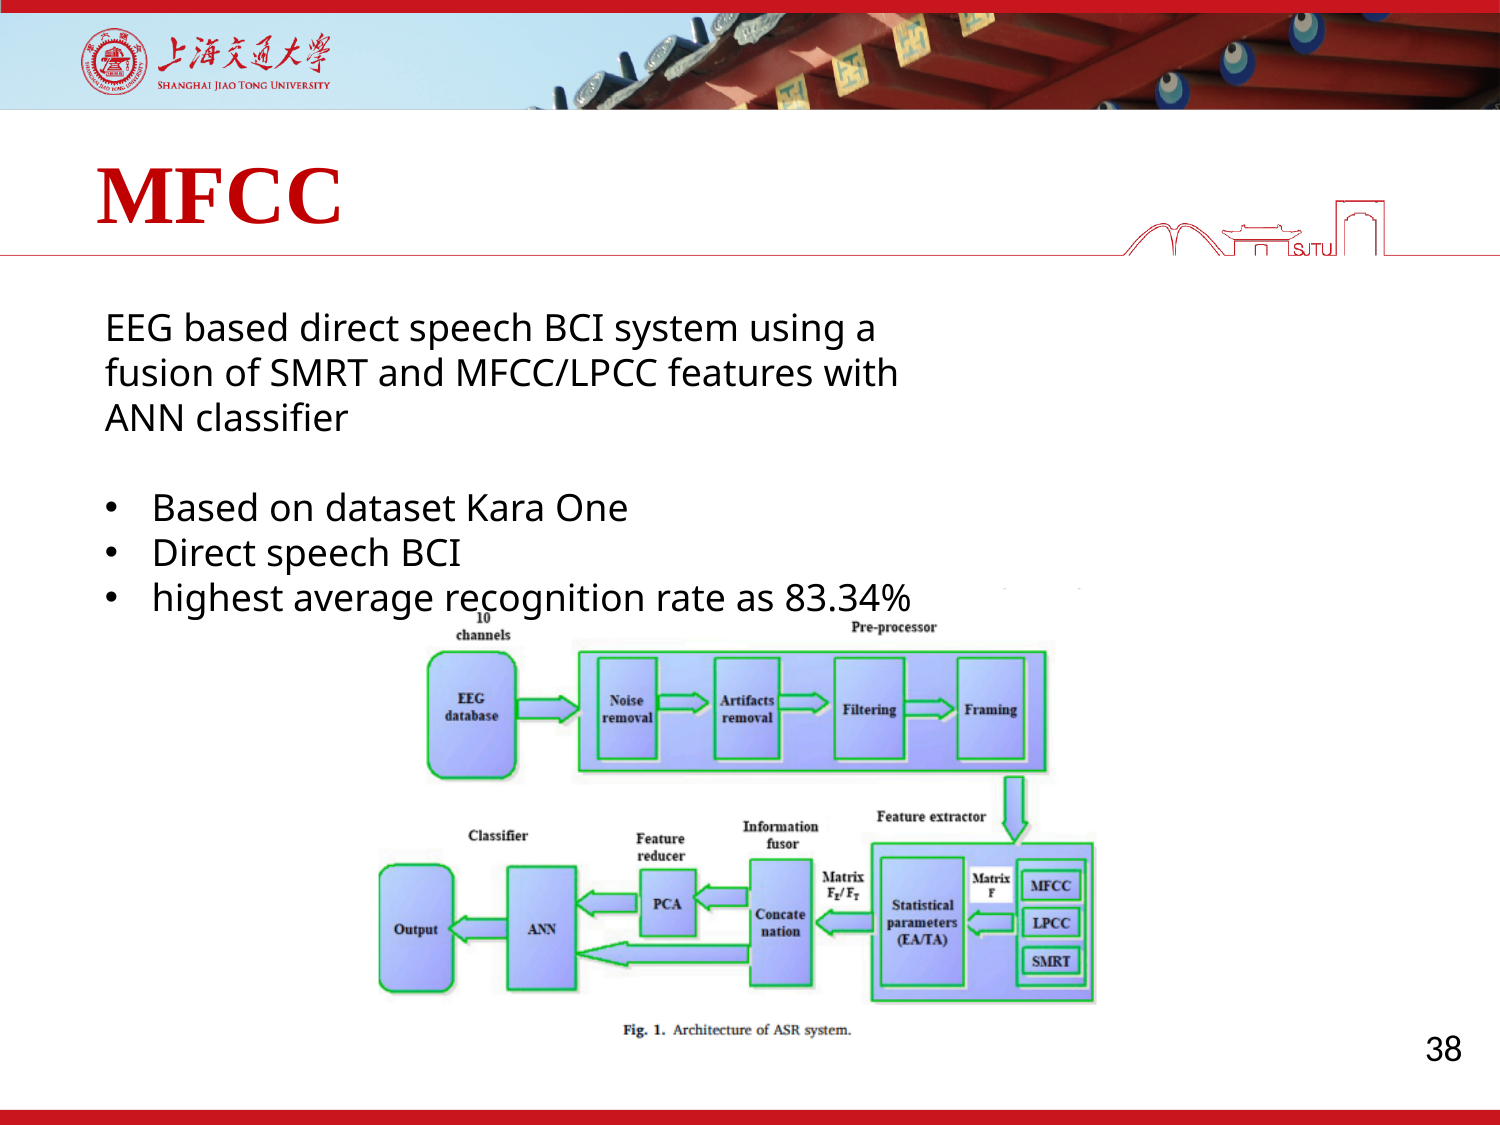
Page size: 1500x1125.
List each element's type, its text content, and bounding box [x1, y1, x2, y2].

picture [0, 0, 1500, 110]
text_box EEG based direct speech BCI system using a fusion of SMRT and MFCC/LPCC features with ANN classifier Based on dataset Kara One Direct speech BCI highest average recognition rate as 83.34% [89, 297, 973, 672]
text_box MFCC [80, 149, 1455, 244]
text_box 38 [1409, 1016, 1500, 1077]
picture [349, 588, 1151, 1047]
picture [0, 200, 1500, 256]
